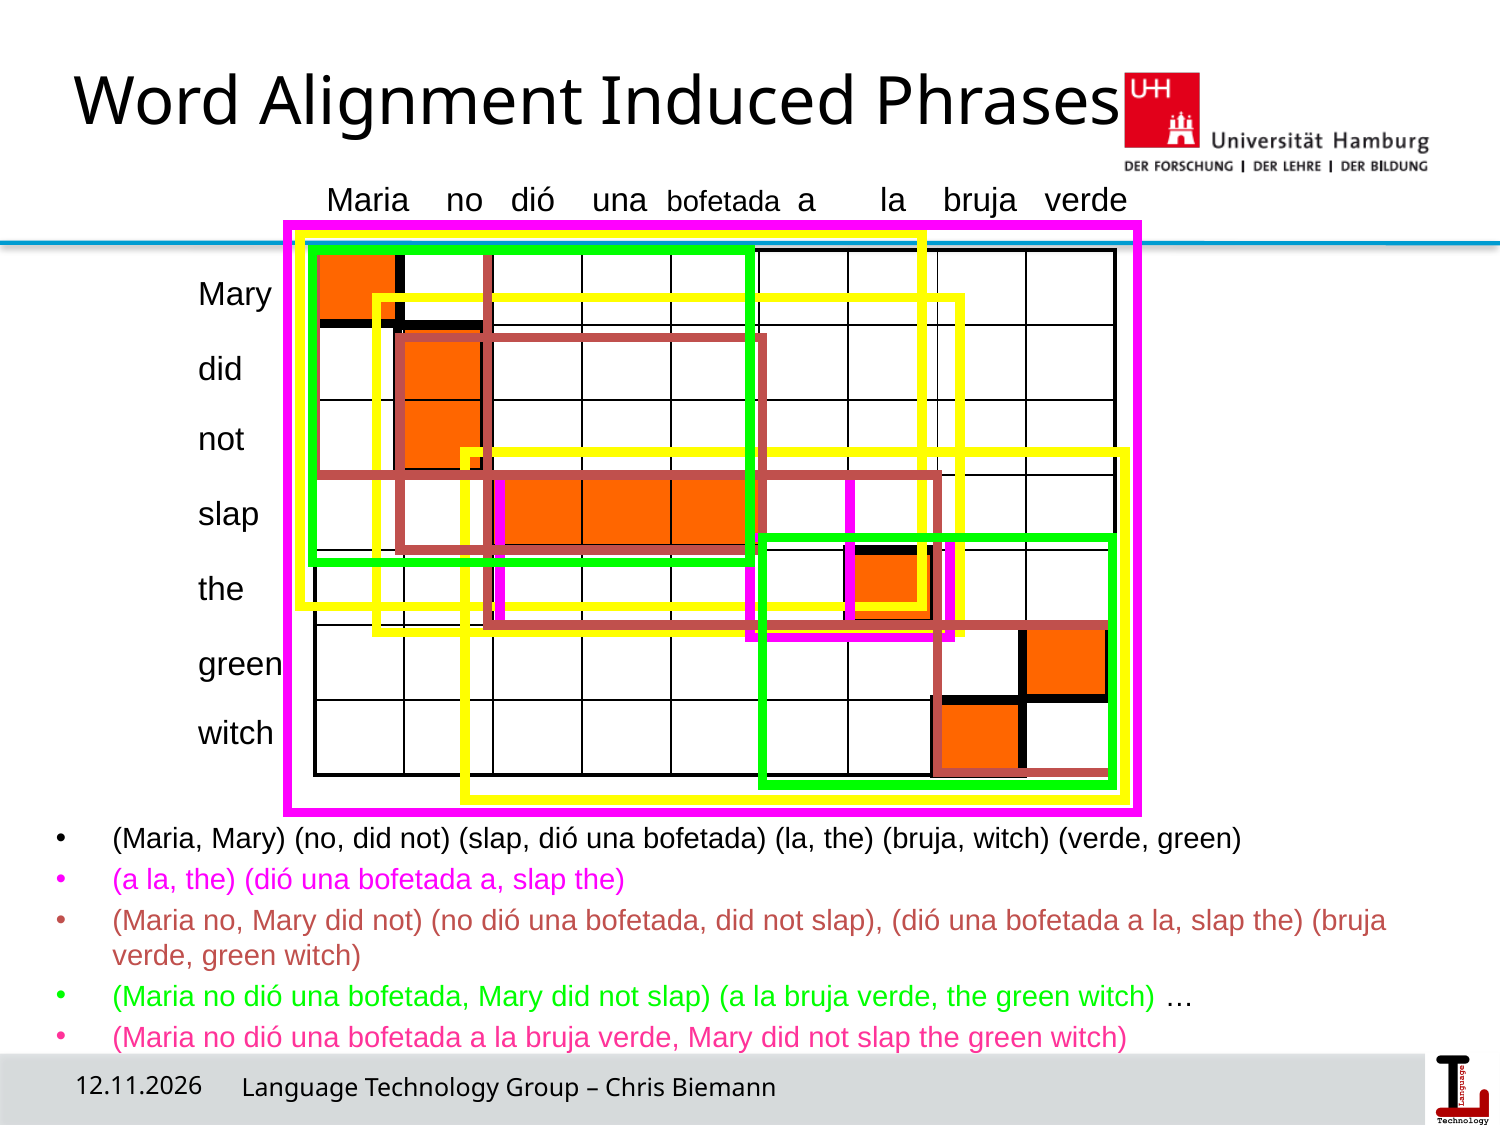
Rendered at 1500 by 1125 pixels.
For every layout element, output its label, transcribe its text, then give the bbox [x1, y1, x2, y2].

list (Maria, Mary) (no, did not) (slap, dió una bofetada) (la, the) (bruja, witch) (verde, green) (a la, the) (dió una bofetada a, slap the) (Maria no, Mary did not) (no dió una bofetada, did not slap), (dió una bofetada a la, slap the) (bruja verde, green witch) (Maria no dió una bofetada, Mary did not slap) (a la bruja verde, the green witch) … (Maria no dió una bofetada a la bruja verde, Mary did not slap the green witch) [41, 812, 1459, 947]
text_box 04.11.18 [74, 1056, 224, 1117]
text_box [287, 224, 1138, 813]
picture [1425, 1052, 1500, 1125]
text_box Maria no dió una bofetada a la bruja verde [311, 170, 1144, 226]
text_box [299, 232, 1126, 801]
text_box Language Technology Group – Chris Biemann [235, 1056, 978, 1117]
text_box Mary did not slap the green witch [183, 264, 287, 759]
title Word Alignment Induced Phrases [58, 50, 1187, 188]
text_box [312, 249, 1113, 786]
